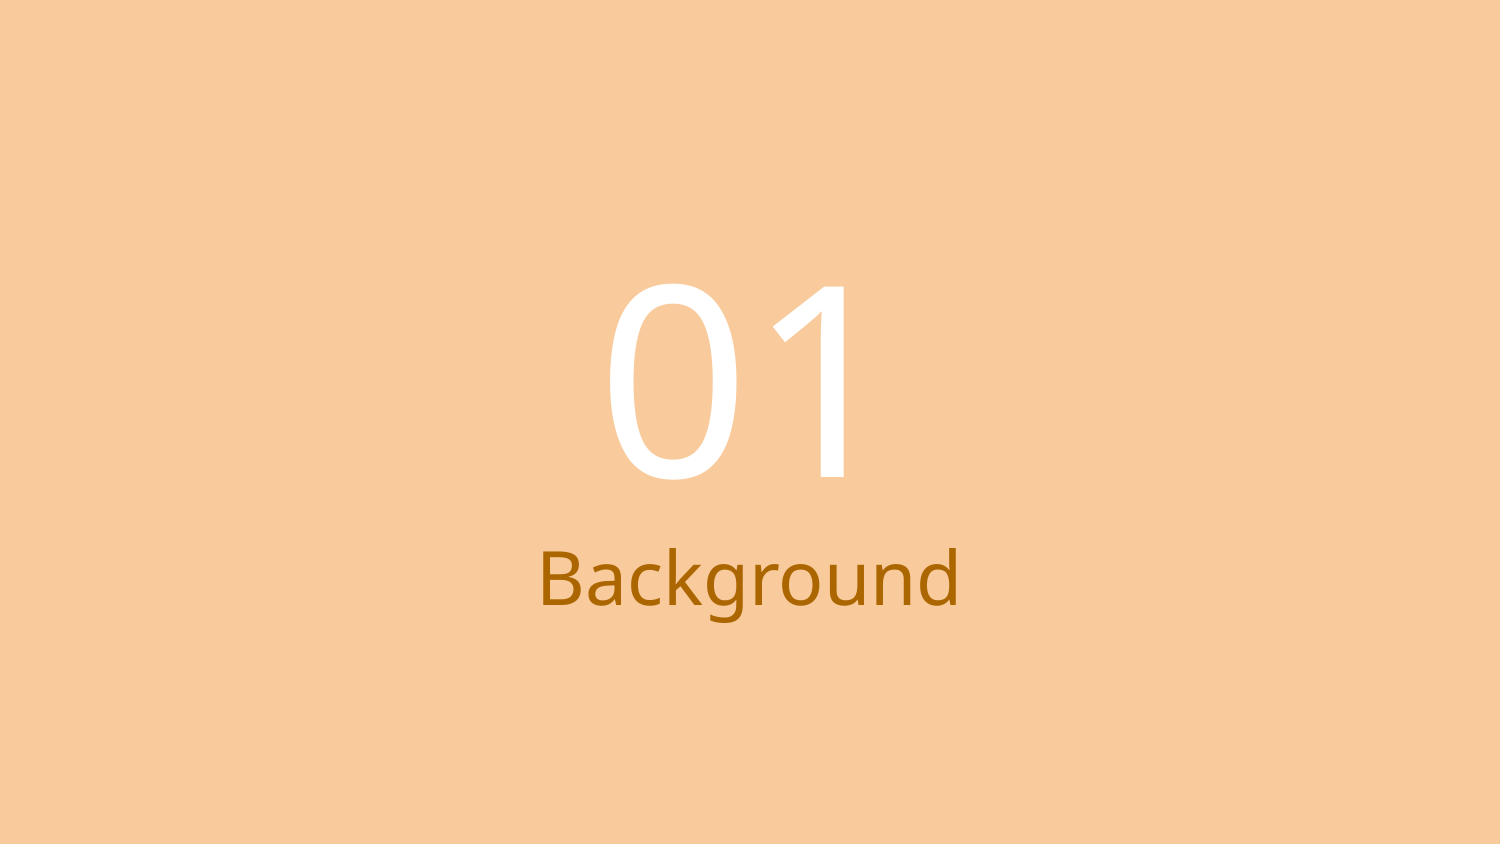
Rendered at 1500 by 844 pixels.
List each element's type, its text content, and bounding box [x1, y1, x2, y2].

title 01 [537, 195, 963, 497]
title Background [114, 503, 1386, 648]
